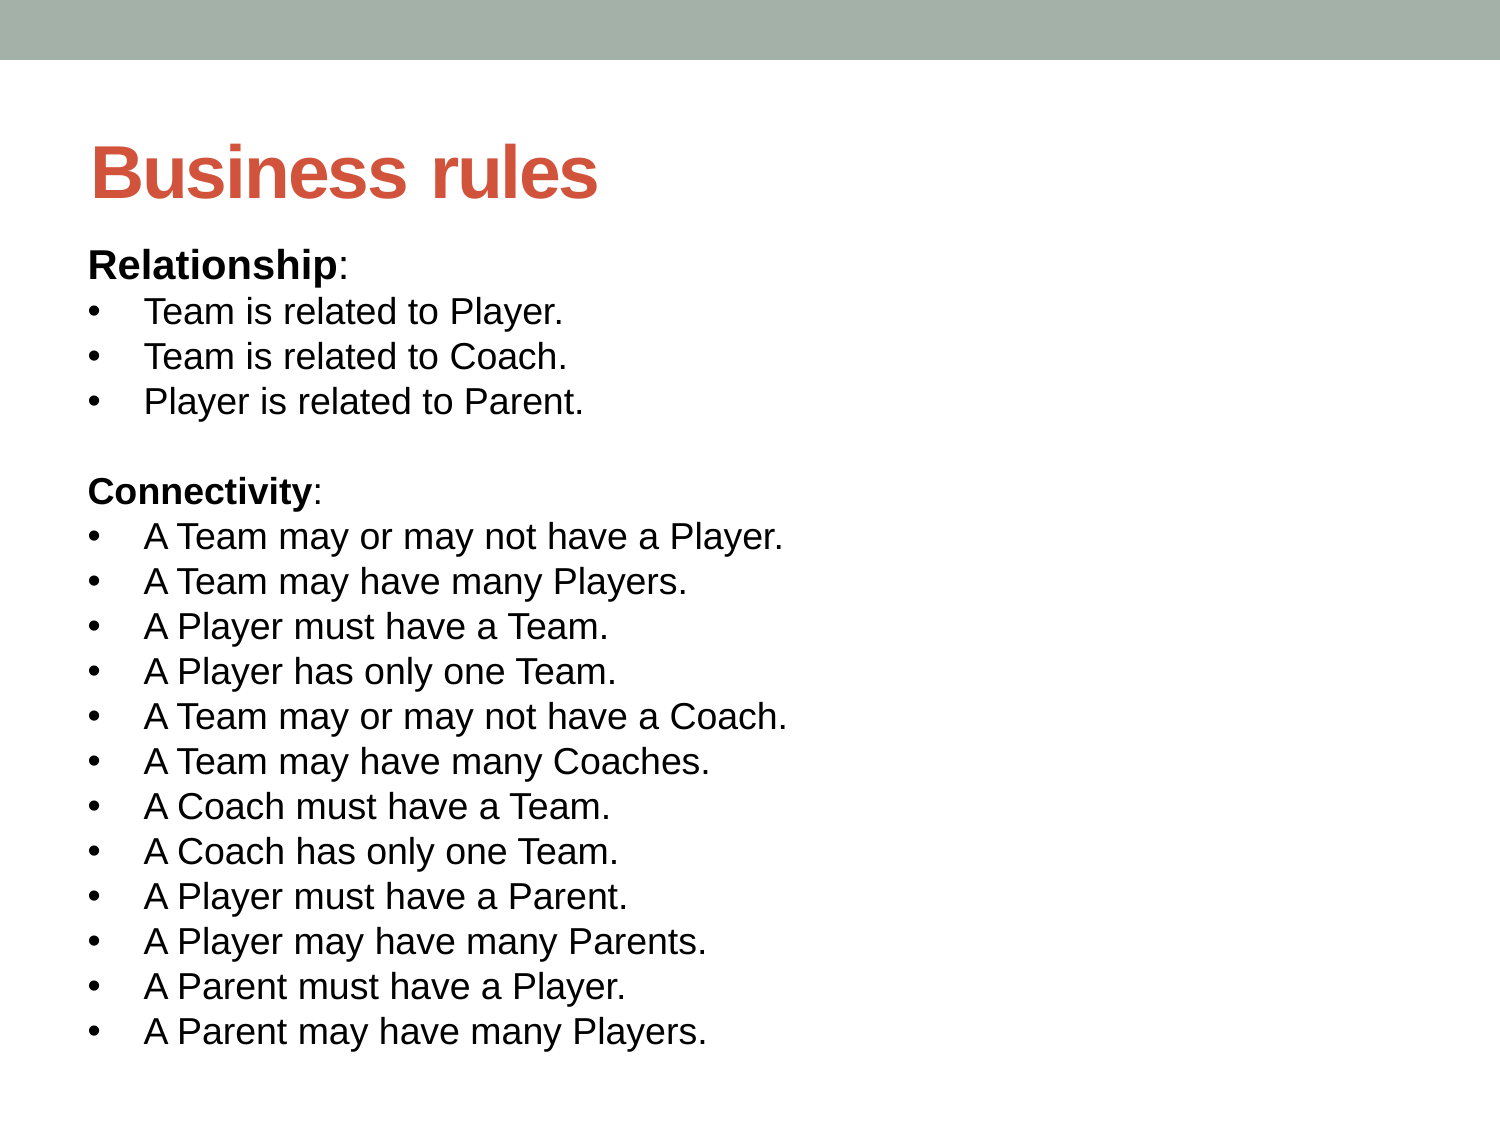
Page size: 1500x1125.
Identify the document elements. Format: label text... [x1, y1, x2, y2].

title Business rules [87, 123, 1413, 237]
text_box Relationship: Team is related to Player. Team is related to Coach. Player is related to Parent. Connectivity: A Team may or may not have a Player. A Team may have many Players. A Player must have a Team. A Player has only one Team. A Team may or may not have a Coach. A Team may have many Coaches. A Coach must have a Team. A Coach has only one Team. A Player must have a Parent. A Player may have many Parents. A Parent must have a Player. A Parent may have many Players. [87, 237, 1500, 1125]
